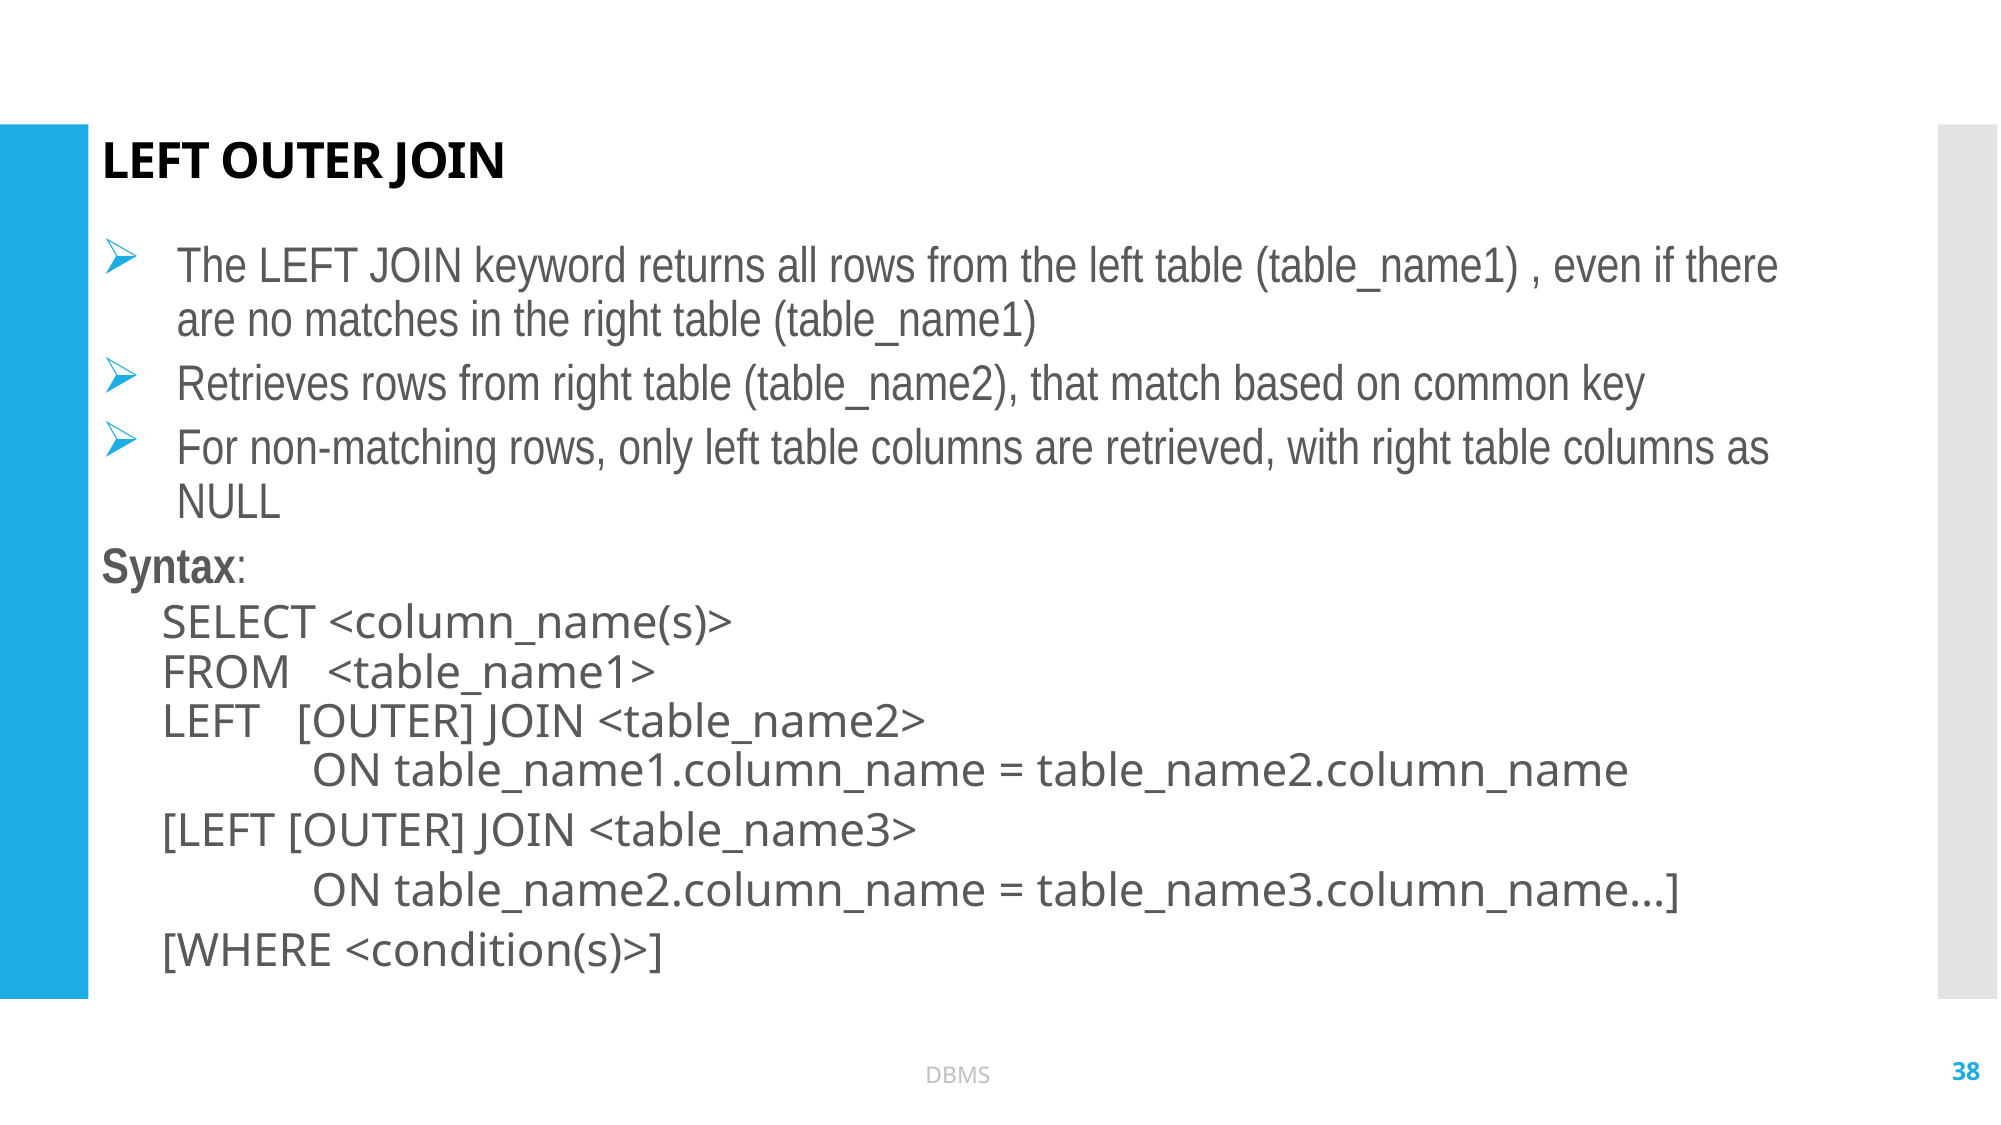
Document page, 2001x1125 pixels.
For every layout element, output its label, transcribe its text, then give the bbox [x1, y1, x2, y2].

footer DBMS [473, 1046, 1443, 1107]
title LEFT OUTER JOIN [86, 128, 1653, 189]
list The LEFT JOIN keyword returns all rows from the left table (table_name1) , even if there are no matches in the right table (table_name1) Retrieves rows from right table (table_name2), that match based on common key For non-matching rows, only left table columns are retrieved, with right table columns as NULL Syntax: SELECT <column_name(s)> FROM <table_name1> LEFT [OUTER] JOIN <table_name2> ON table_name1.column_name = table_name2.column_name [LEFT [OUTER] JOIN <table_name3> ON table_name2.column_name = table_name3.column_name…] [WHERE <condition(s)>] [86, 231, 1830, 1036]
slide_number 38 [1744, 1042, 1996, 1103]
